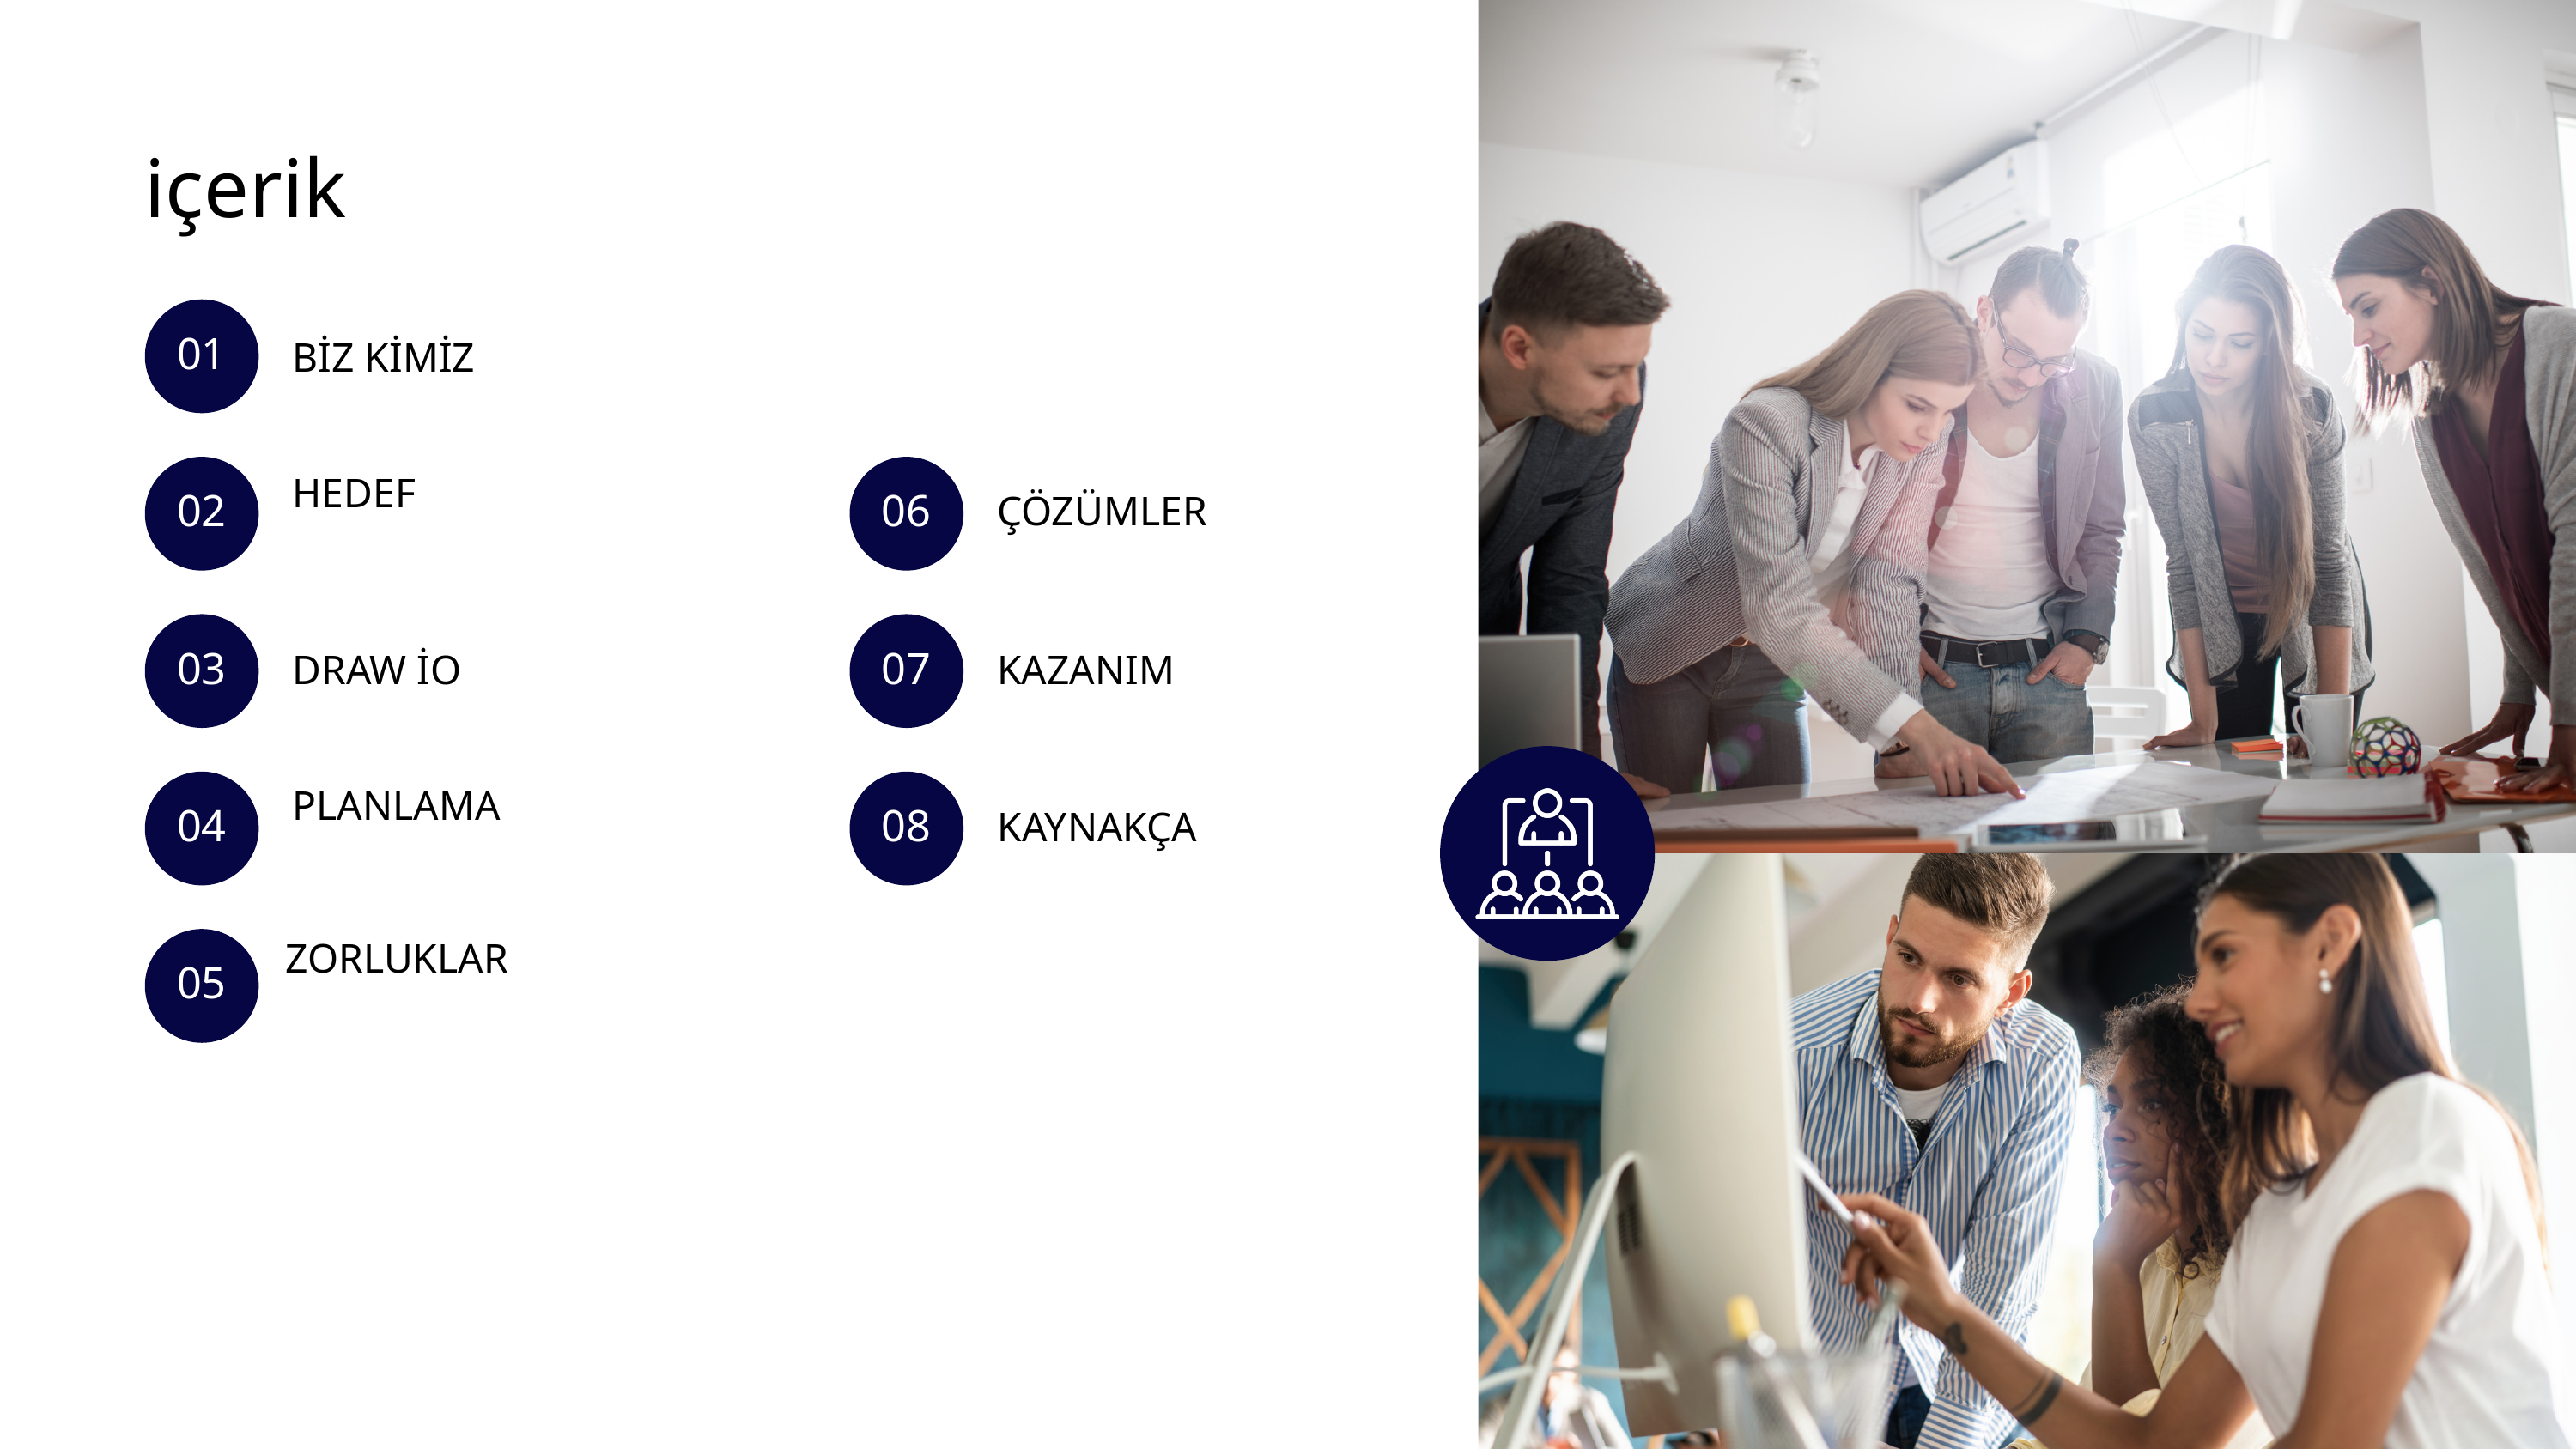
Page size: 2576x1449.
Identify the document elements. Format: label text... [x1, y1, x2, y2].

text_box PLANLAMA [292, 773, 736, 829]
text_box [849, 771, 964, 886]
text_box KAZANIM [997, 636, 1440, 693]
text_box içerik [144, 144, 1146, 233]
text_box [849, 614, 964, 729]
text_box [1478, 853, 2576, 1449]
text_box HEDEF [292, 459, 736, 516]
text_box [144, 614, 259, 729]
text_box BİZ KİMİZ [292, 324, 736, 380]
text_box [1478, 0, 2576, 852]
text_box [144, 928, 259, 1043]
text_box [144, 771, 259, 886]
text_box ÇÖZÜMLER [997, 478, 1440, 534]
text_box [1439, 745, 1656, 961]
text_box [849, 456, 964, 571]
text_box ZORLUKLAR [285, 925, 729, 981]
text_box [144, 299, 259, 414]
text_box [144, 456, 259, 571]
text_box KAYNAKÇA [997, 794, 1435, 850]
text_box DRAW İO [292, 636, 722, 693]
